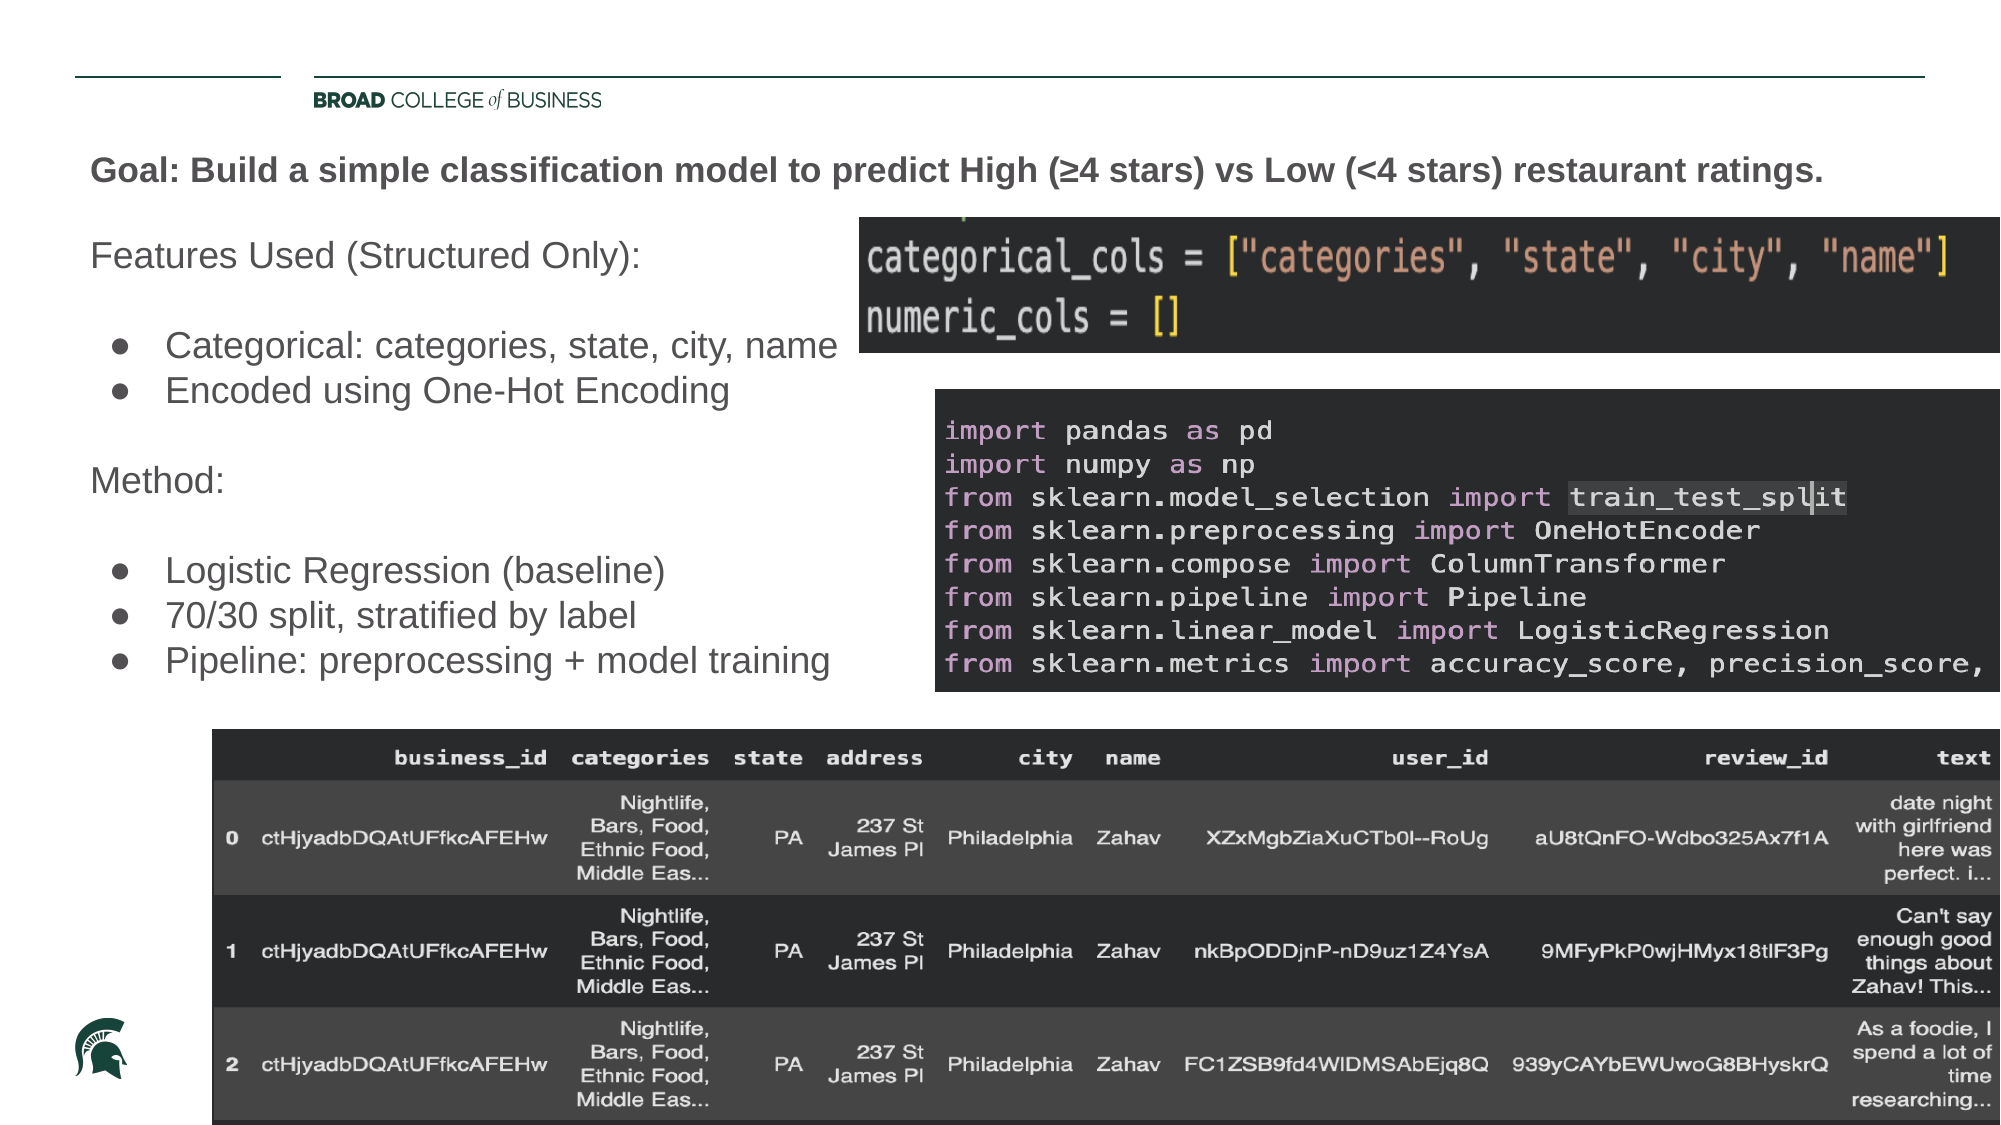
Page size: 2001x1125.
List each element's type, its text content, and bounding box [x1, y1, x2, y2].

picture [858, 217, 2000, 353]
picture [75, 1018, 127, 1079]
text_box Goal: Build a simple classification model to predict High (≥4 stars) vs Low (<4 stars) restaurant ratings. [74, 132, 1872, 216]
picture [314, 89, 601, 110]
text_box Features Used (Structured Only): Categorical: categories, state, city, name Encoded using One-Hot Encoding Method: Logistic Regression (baseline) 70/30 split, stratified by label Pipeline: preprocessing + model training [74, 216, 1048, 866]
picture [935, 389, 2000, 693]
picture [211, 728, 2000, 1125]
